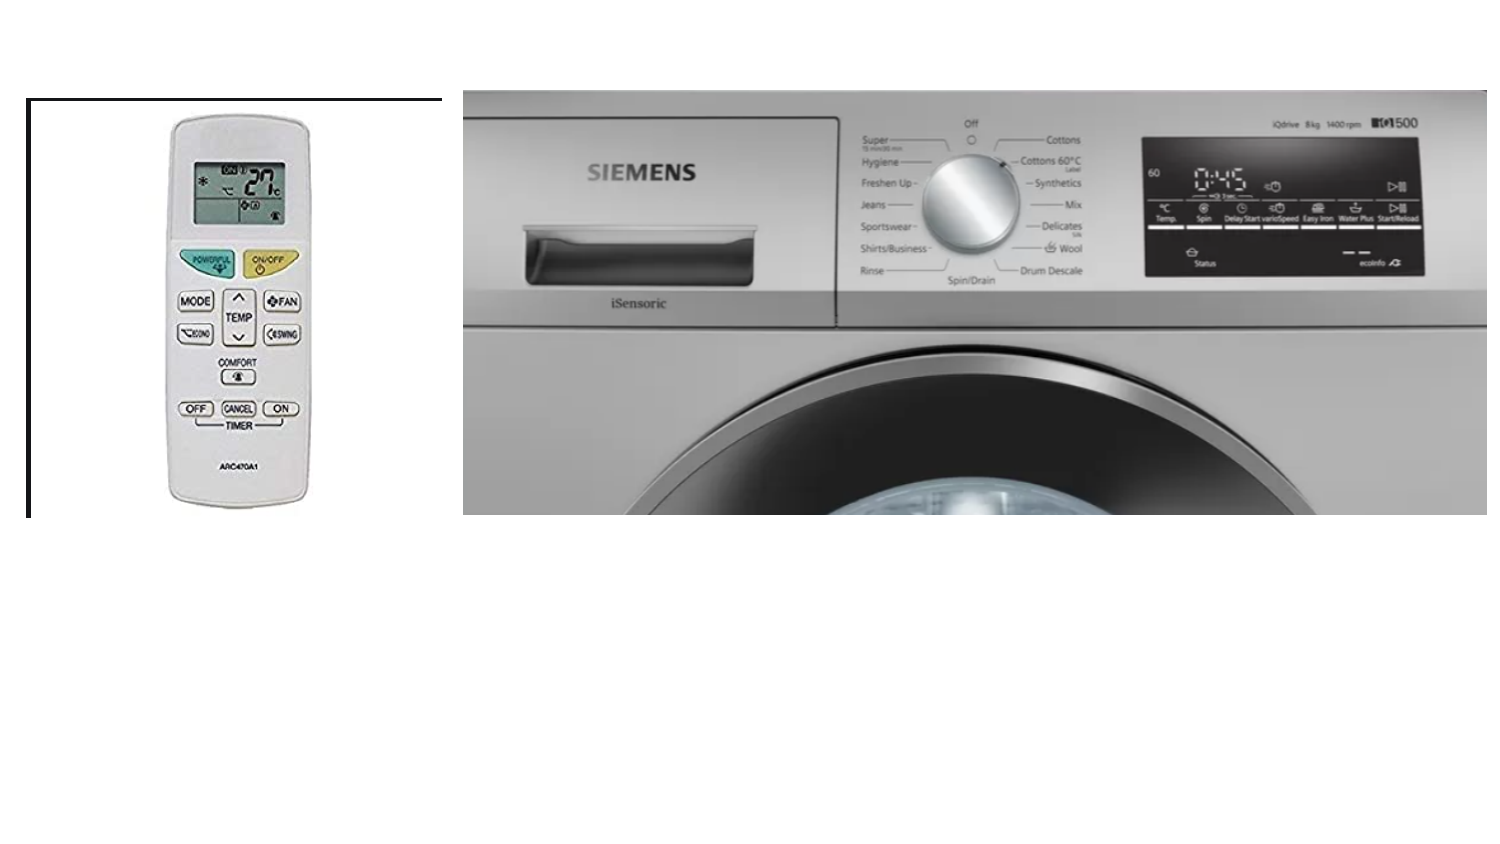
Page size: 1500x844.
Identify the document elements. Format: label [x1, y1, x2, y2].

picture [25, 98, 442, 518]
picture [462, 90, 1487, 516]
